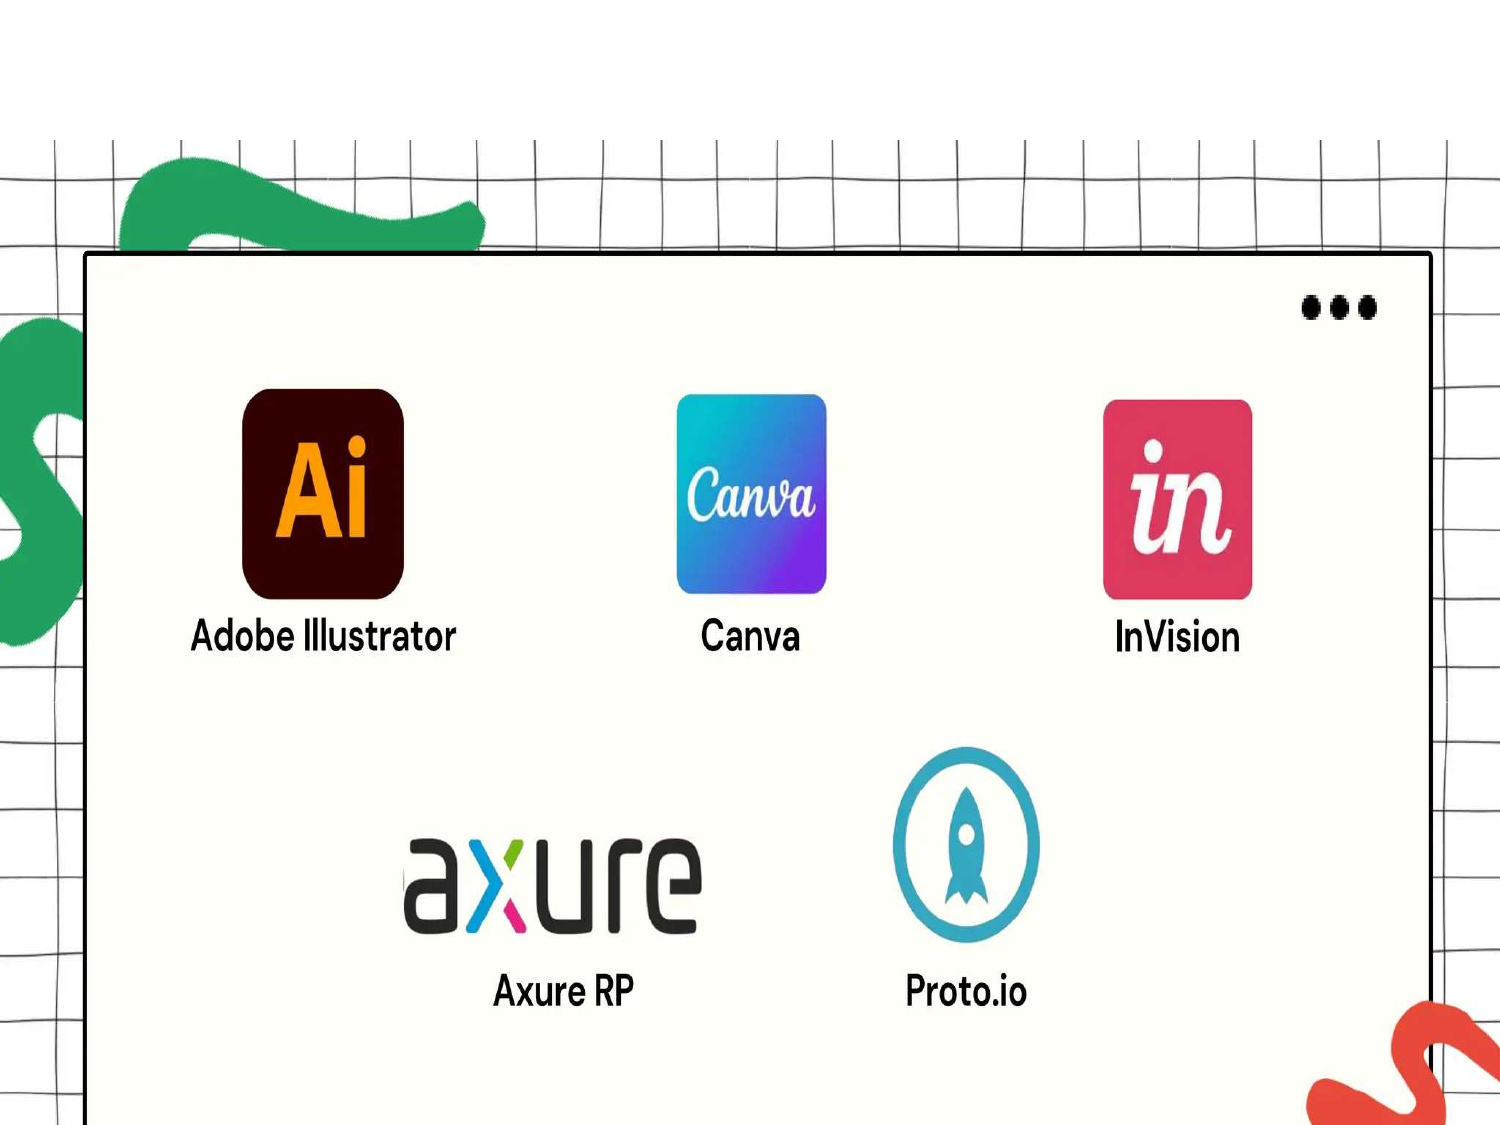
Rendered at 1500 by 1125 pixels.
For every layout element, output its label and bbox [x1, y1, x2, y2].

picture [0, 140, 1500, 1125]
